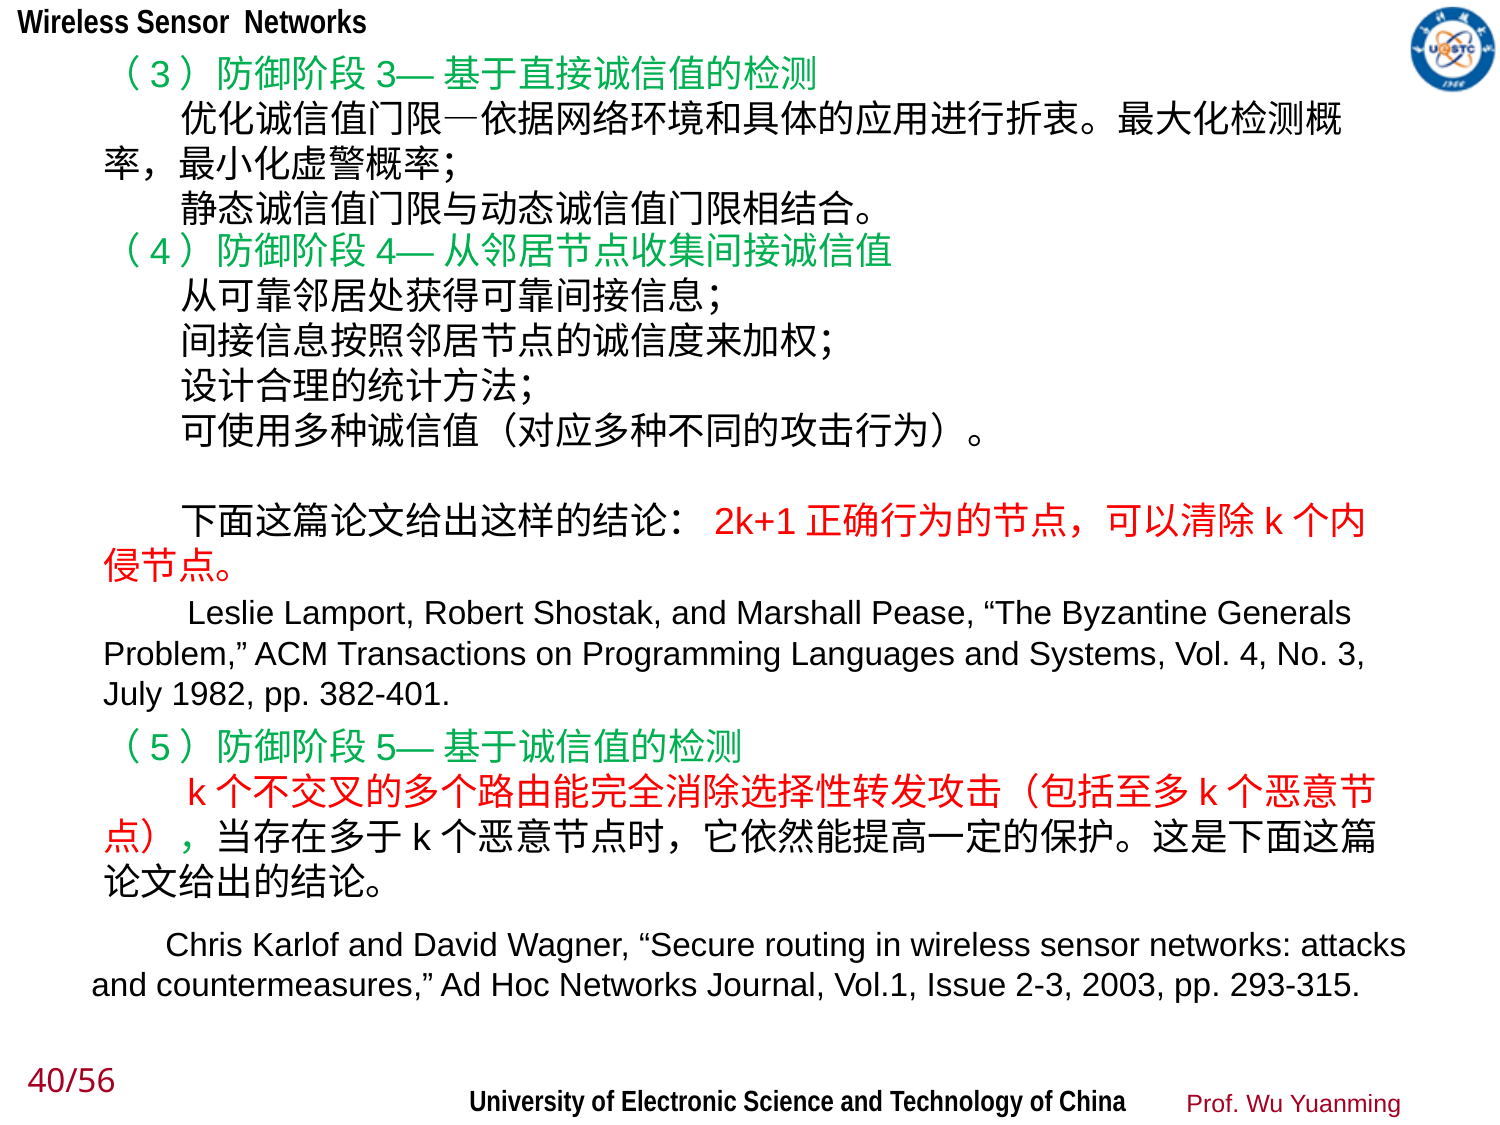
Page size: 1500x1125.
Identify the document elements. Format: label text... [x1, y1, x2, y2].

text_box （5）防御阶段5—基于诚信值的检测 k个不交叉的多个路由能完全消除选择性转发攻击（包括至多k个恶意节点），当存在多于k个恶意节点时，它依然能提高一定的保护。这是下面这篇论文给出的结论。 [88, 715, 1400, 911]
text_box （4）防御阶段4—从邻居节点收集间接诚信值 从可靠邻居处获得可靠间接信息； 间接信息按照邻居节点的诚信度来加权； 设计合理的统计方法； 可使用多种诚信值（对应多种不同的攻击行为）。 下面这篇论文给出这样的结论：2k+1正确行为的节点，可以清除k个内侵节点。 Leslie Lamport, Robert Shostak, and Marshall Pease, “The Byzantine Generals Problem,” ACM Transactions on Programming Languages and Systems, Vol. 4, No. 3, July 1982, pp. 382-401. [88, 219, 1388, 715]
slide_number 40/56 [12, 1054, 165, 1113]
picture [1406, 0, 1500, 96]
footer Prof. Wu Yuanming [1151, 1070, 1417, 1125]
text_box Chris Karlof and David Wagner, “Secure routing in wireless sensor networks: attacks and countermeasures,” Ad Hoc Networks Journal, Vol.1, Issue 2-3, 2003, pp. 293-315. [76, 915, 1447, 1010]
text_box （3）防御阶段3—基于直接诚信值的检测 优化诚信值门限—依据网络环境和具体的应用进行折衷。最大化检测概率，最小化虚警概率； 静态诚信值门限与动态诚信值门限相结合。 [88, 42, 1388, 219]
